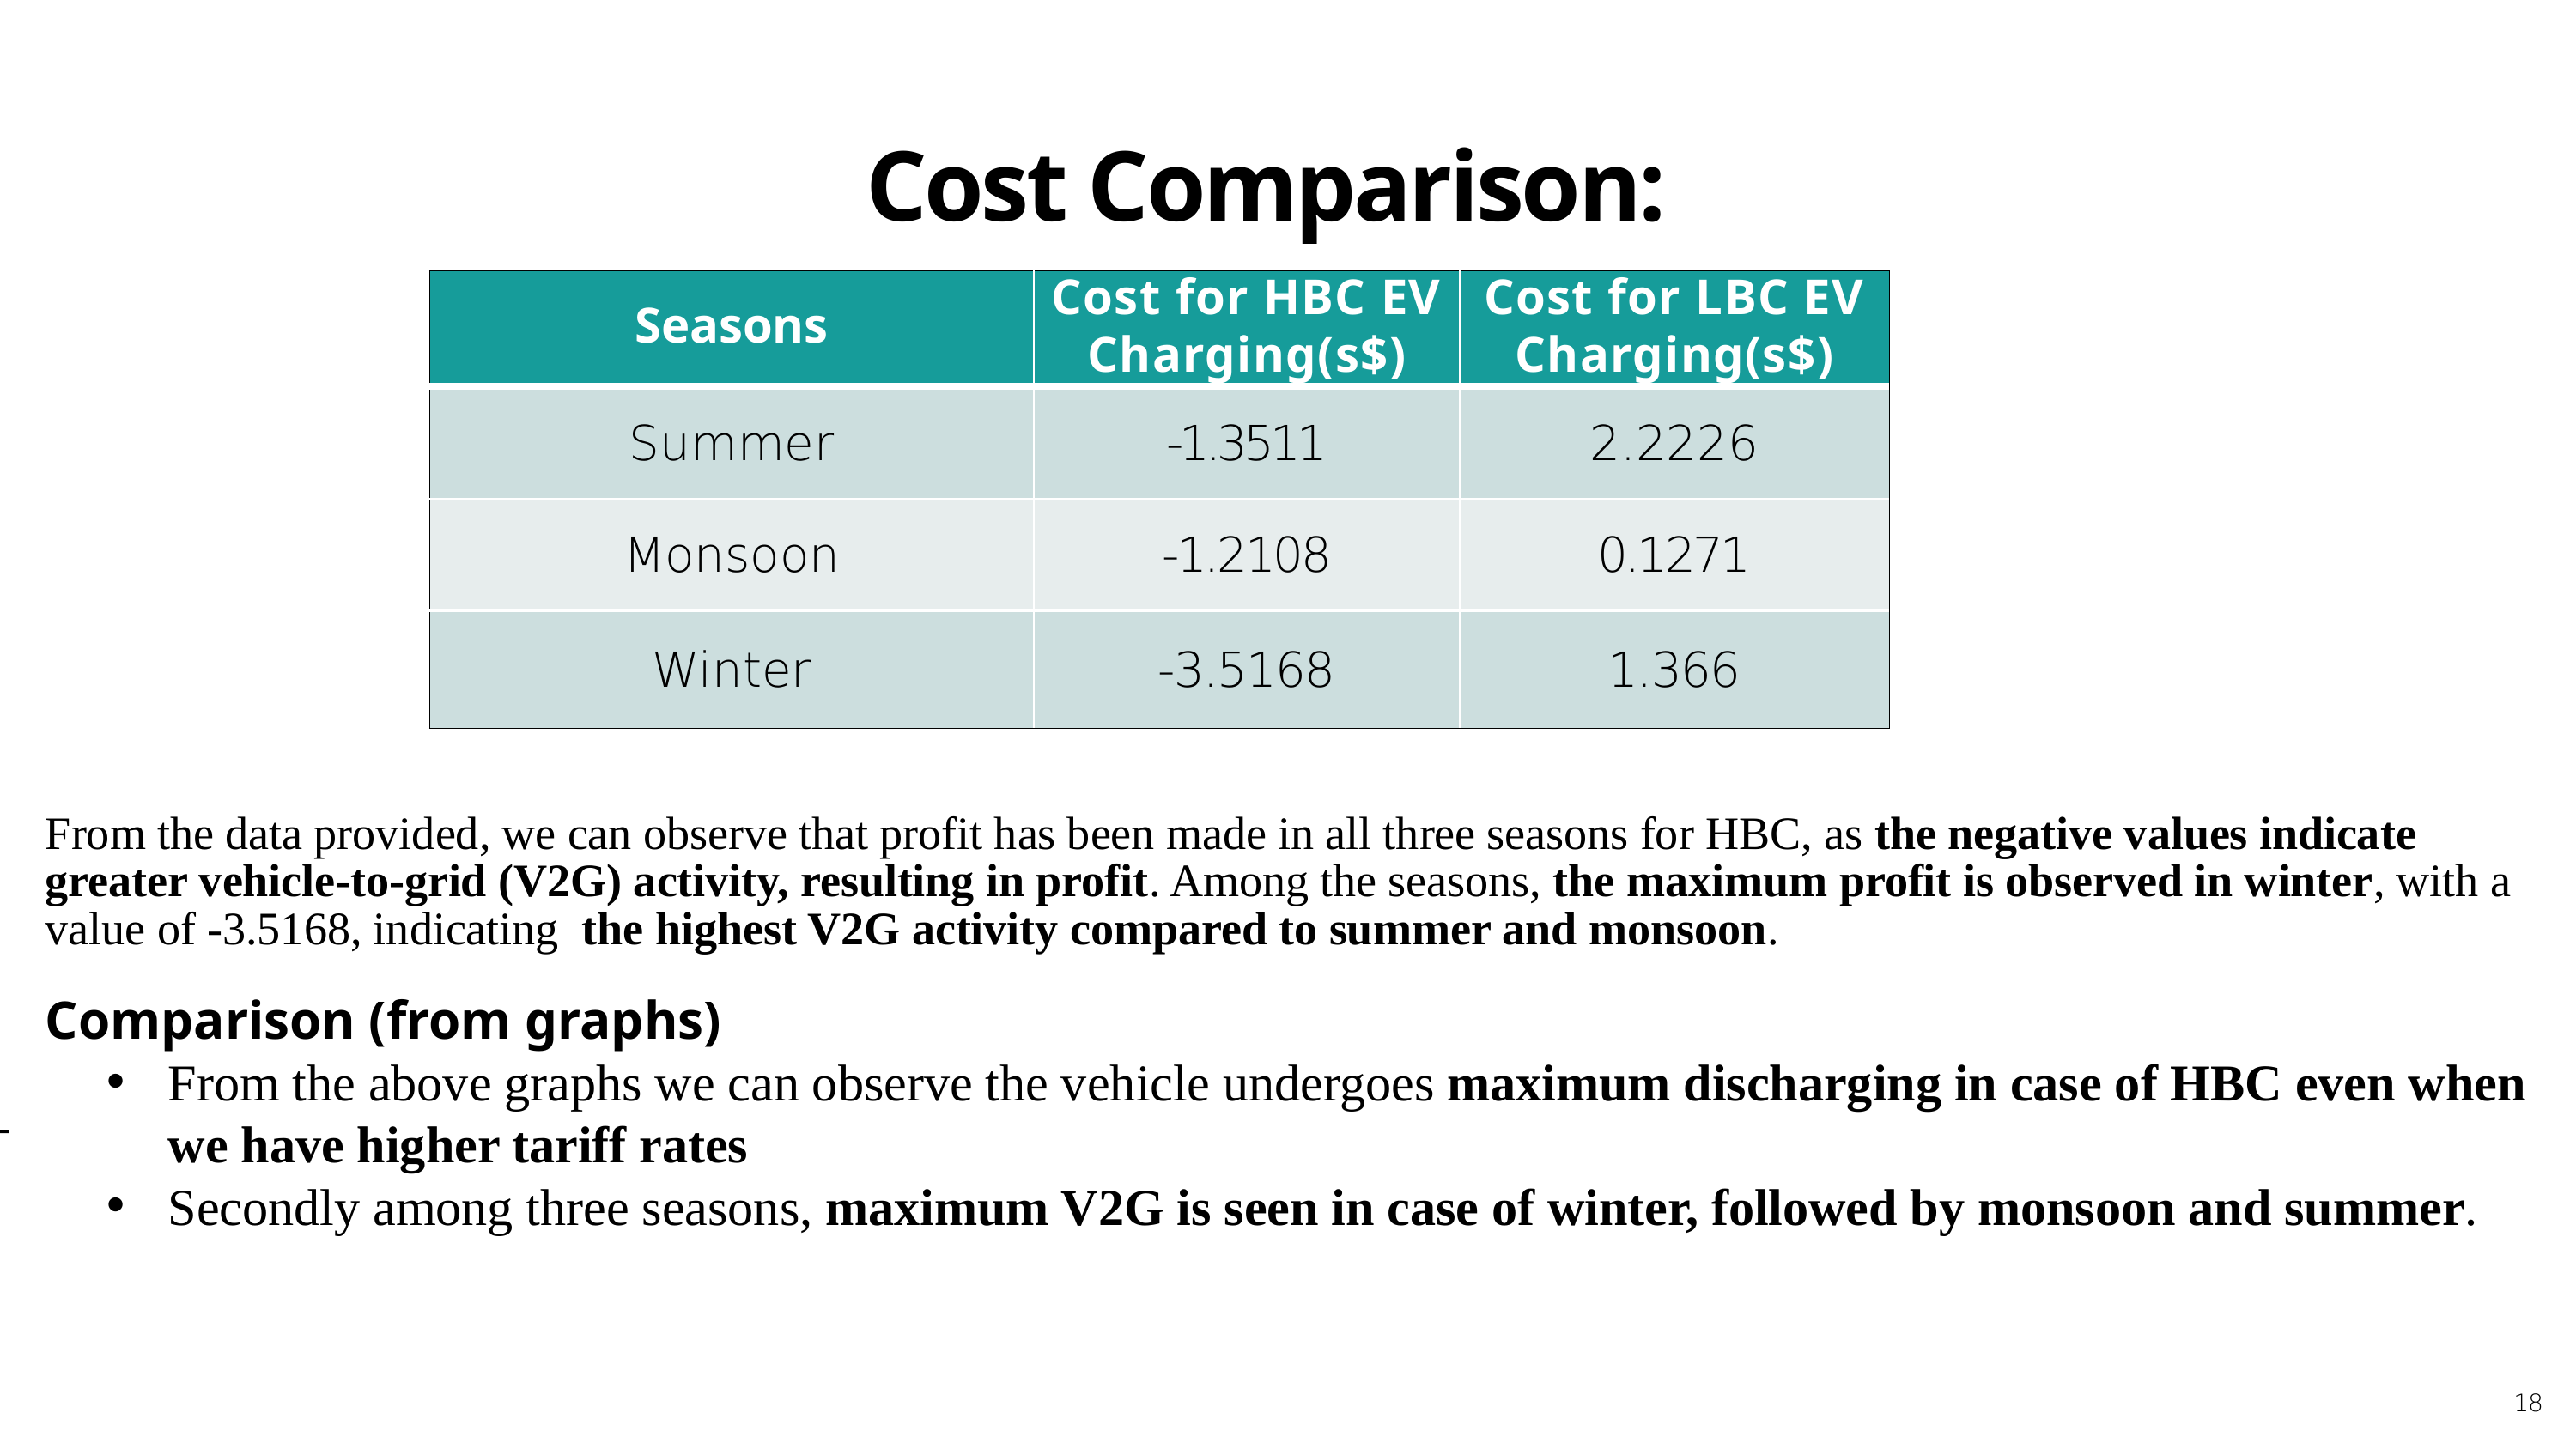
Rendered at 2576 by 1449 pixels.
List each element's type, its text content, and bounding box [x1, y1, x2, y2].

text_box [0, 1129, 10, 1134]
text_box From the data provided, we can observe that profit has been made in all three seasons for HBC, as the negative values indicate greater vehicle-to-grid (V2G) activity, resulting in profit. Among the seasons, the maximum profit is observed in winter, with a value of -3.5168, indicating the highest V2G activity compared to summer and monsoon. Comparison (from graphs) From the above graphs we can observe the vehicle undergoes maximum discharging in case of HBC even when we have higher tariff rates Secondly among three seasons, maximum V2G is seen in case of winter, followed by monsoon and summer. [45, 810, 2531, 1236]
text_box Cost Comparison: [866, 124, 1710, 241]
table_header Seasons [430, 271, 1033, 383]
table_header Cost for HBC EV Charging(s$) [1035, 271, 1459, 383]
table_cell Winter [430, 612, 1033, 728]
table_cell -1.3511 [1035, 390, 1459, 498]
table_cell -3.5168 [1035, 612, 1459, 728]
table_cell 2.2226 [1461, 390, 1889, 498]
table_cell 1.366 [1461, 612, 1889, 728]
table_cell Summer [430, 390, 1033, 498]
table_cell Monsoon [430, 500, 1033, 609]
table_cell -1.2108 [1035, 500, 1459, 609]
text_box 18 [2513, 1387, 2549, 1416]
table_cell 0.1271 [1461, 500, 1889, 609]
table_header Cost for LBC EV Charging(s$) [1461, 271, 1889, 383]
